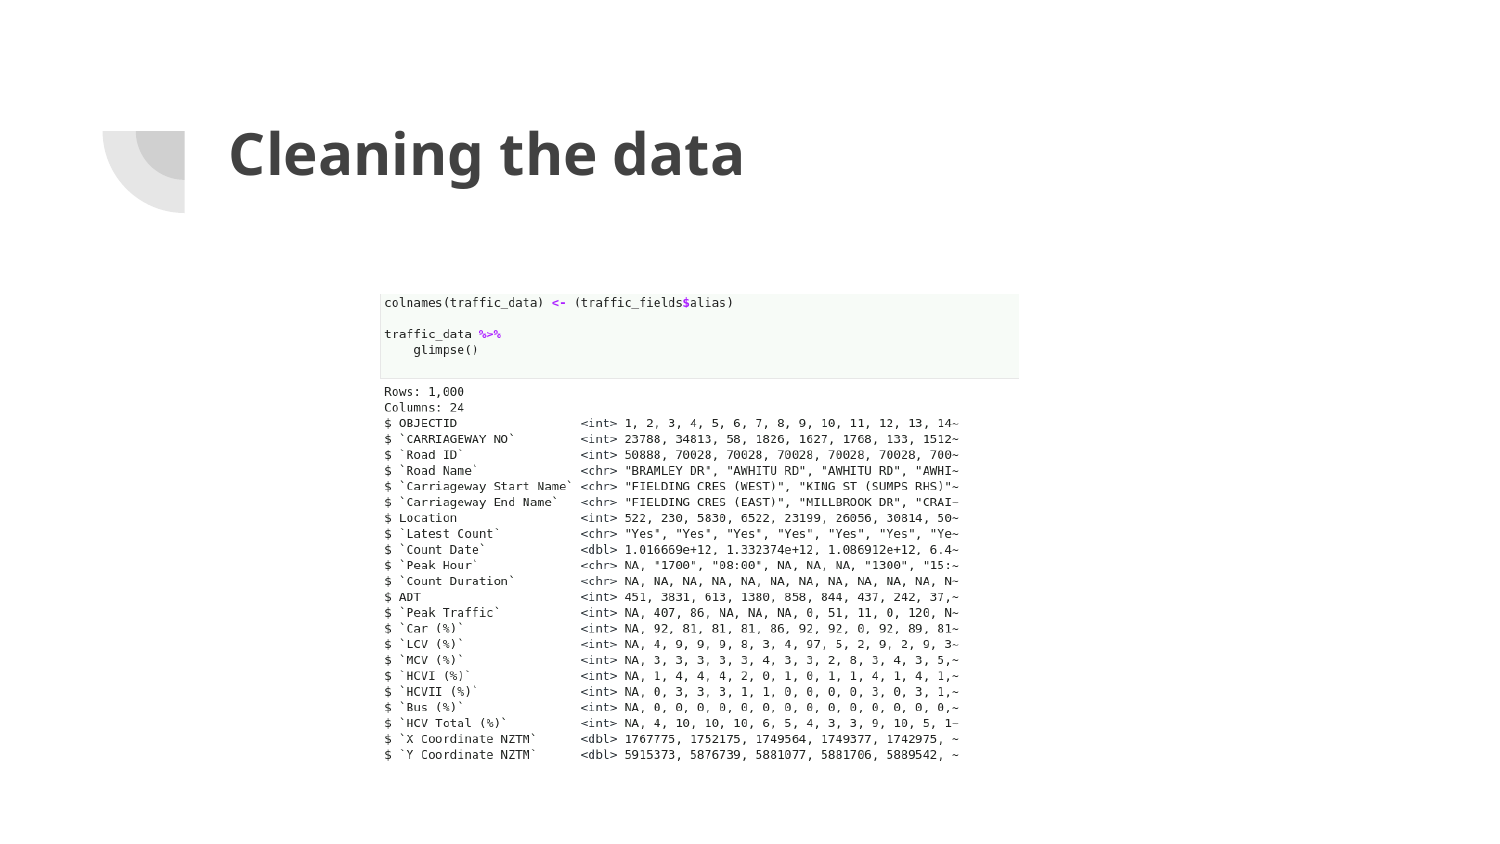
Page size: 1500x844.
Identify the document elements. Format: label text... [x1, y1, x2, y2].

title Cleaning the data [213, 98, 1368, 263]
picture [357, 293, 1020, 763]
